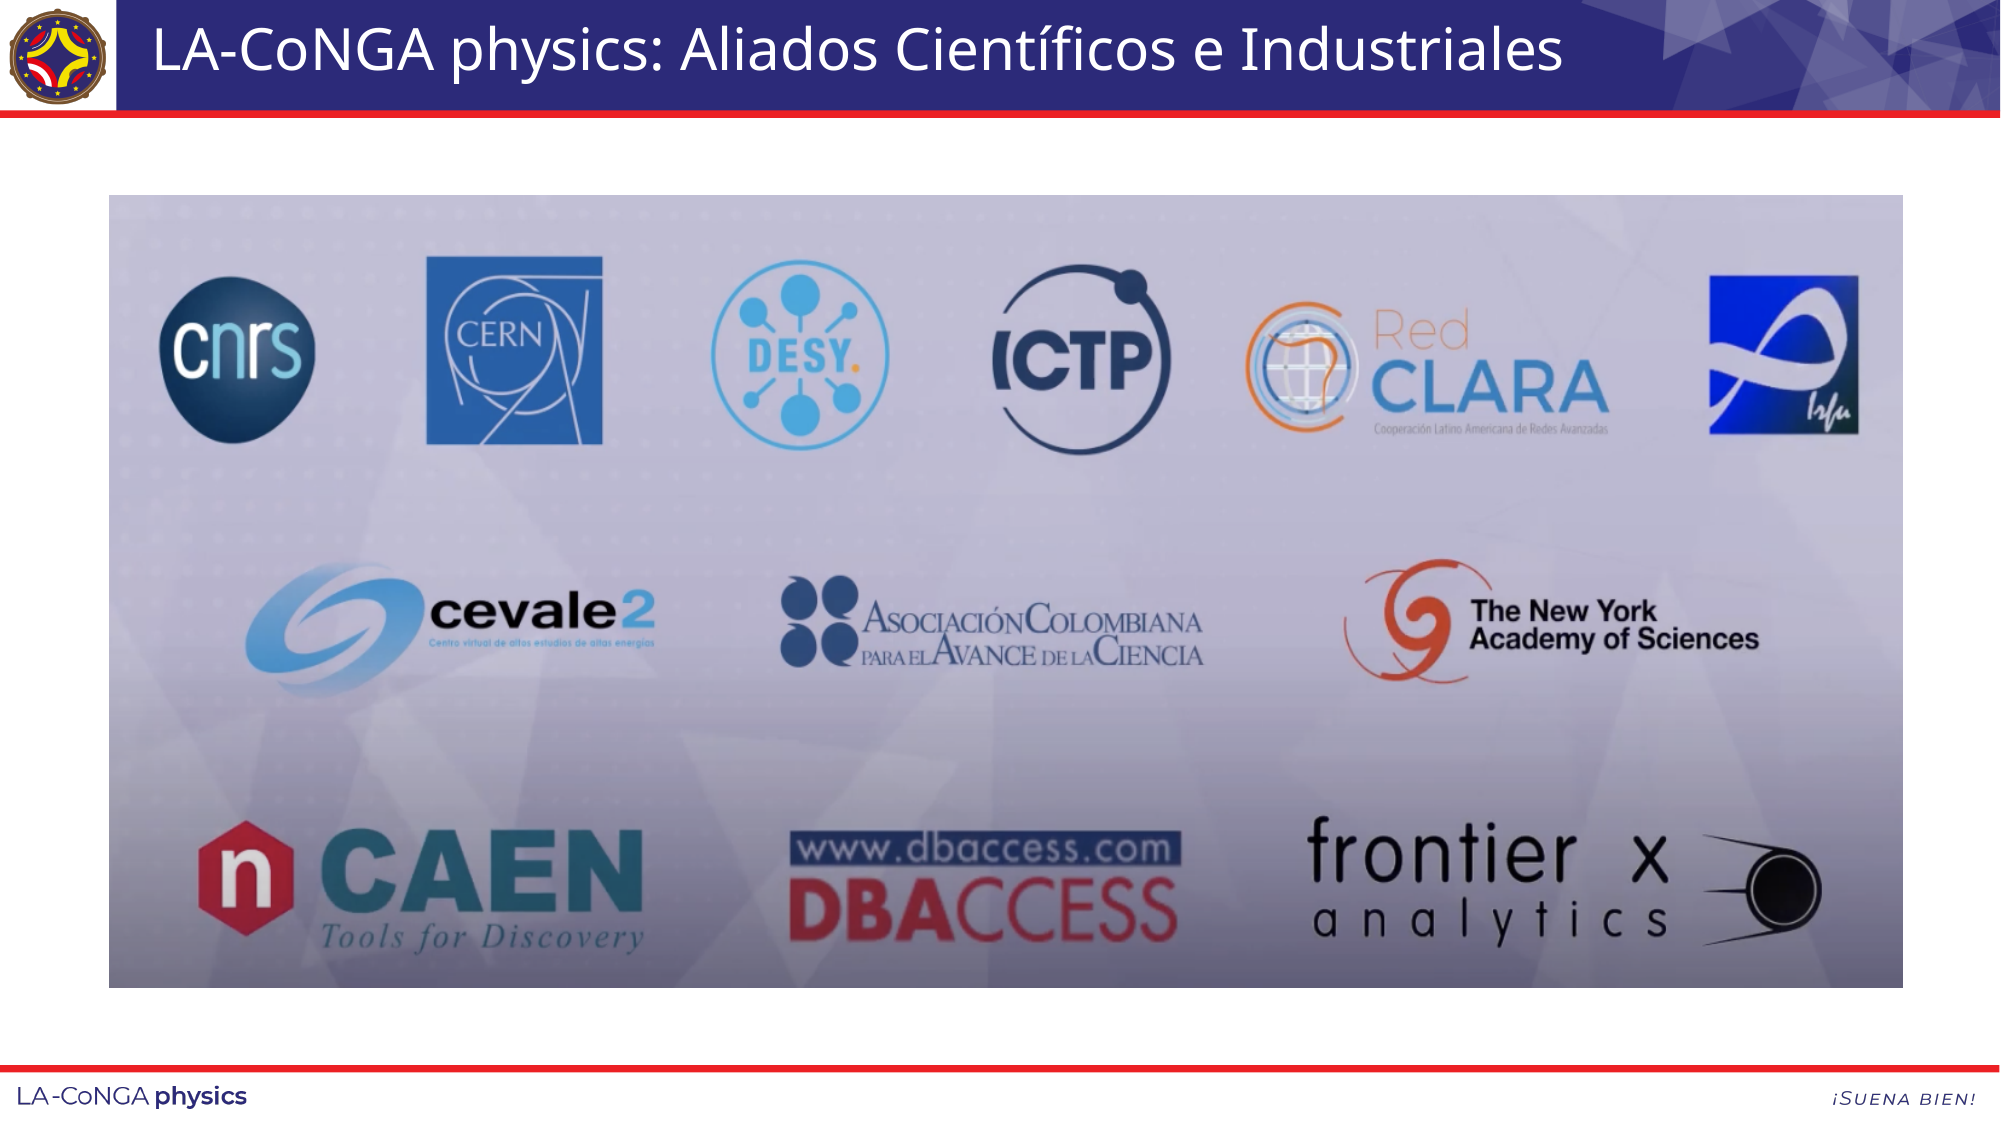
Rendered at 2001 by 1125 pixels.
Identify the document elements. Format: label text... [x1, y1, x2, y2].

title LA-CoNGA physics: Aliados Científicos e Industriales [136, 12, 1862, 101]
picture [108, 194, 1903, 988]
picture [1829, 1089, 1980, 1109]
picture [1535, 0, 2001, 110]
picture [15, 1082, 247, 1111]
picture [8, 7, 107, 106]
